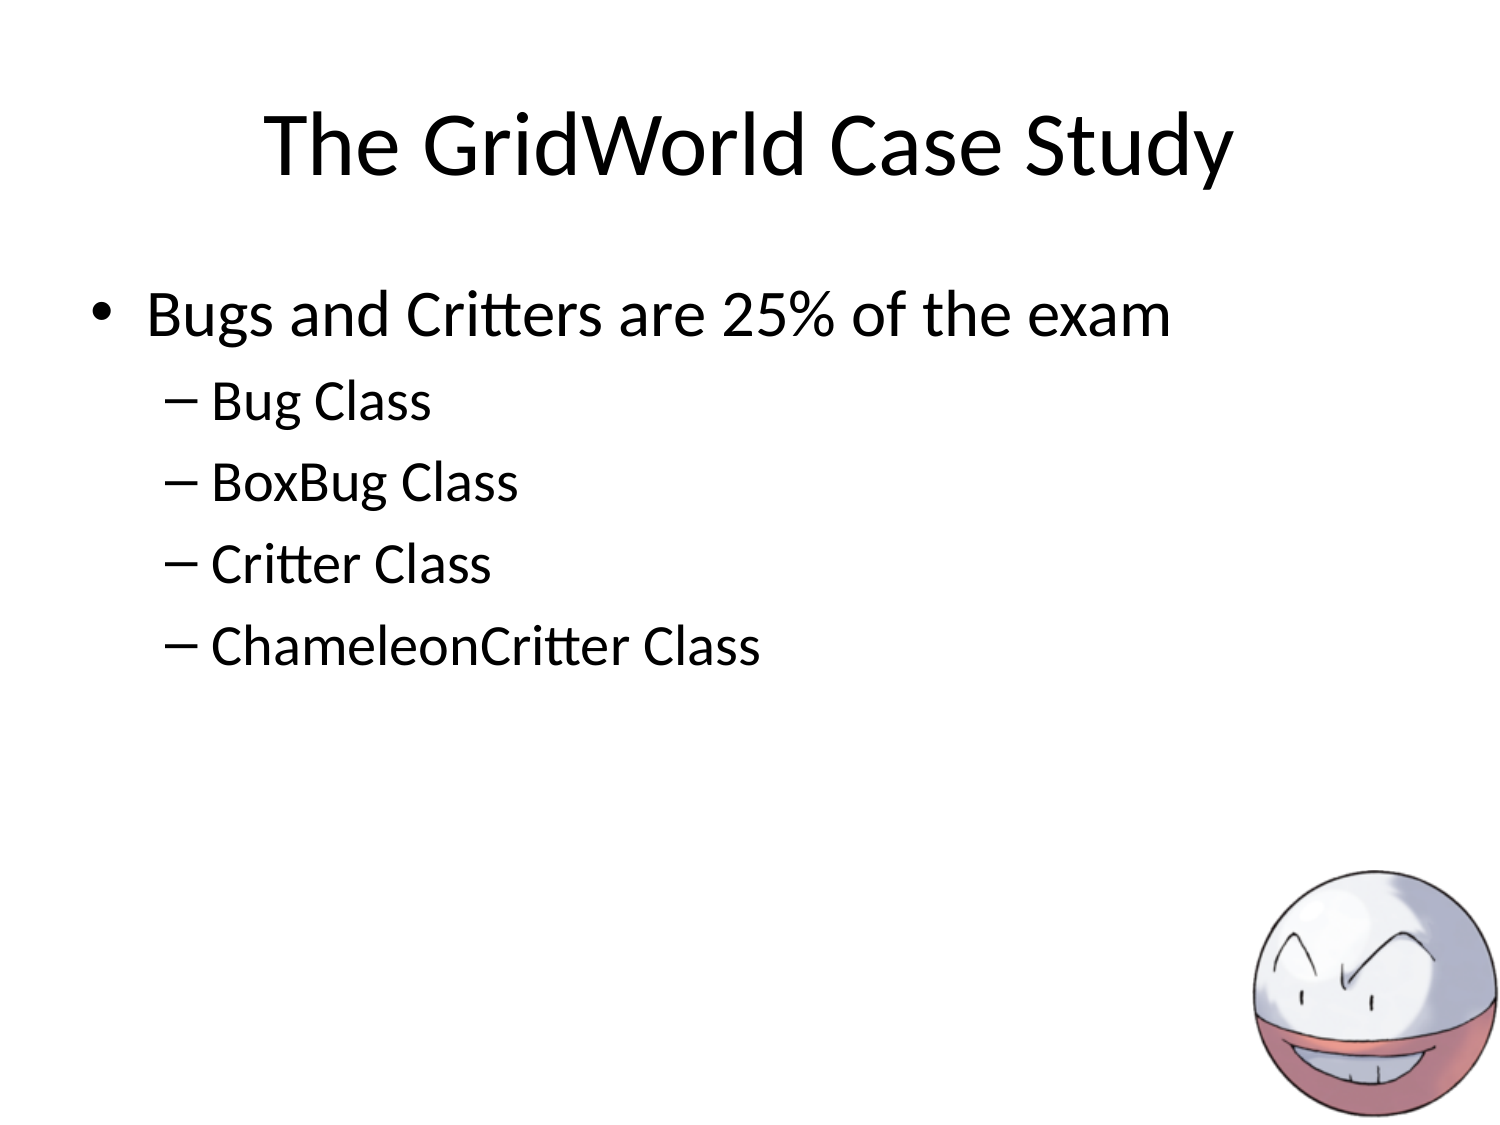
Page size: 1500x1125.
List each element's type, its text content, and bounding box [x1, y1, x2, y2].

title The GridWorld Case Study [75, 45, 1425, 233]
list Bugs and Critters are 25% of the exam Bug Class BoxBug Class Critter Class ChameleonCritter Class [75, 262, 1425, 1005]
picture [1252, 870, 1500, 1125]
